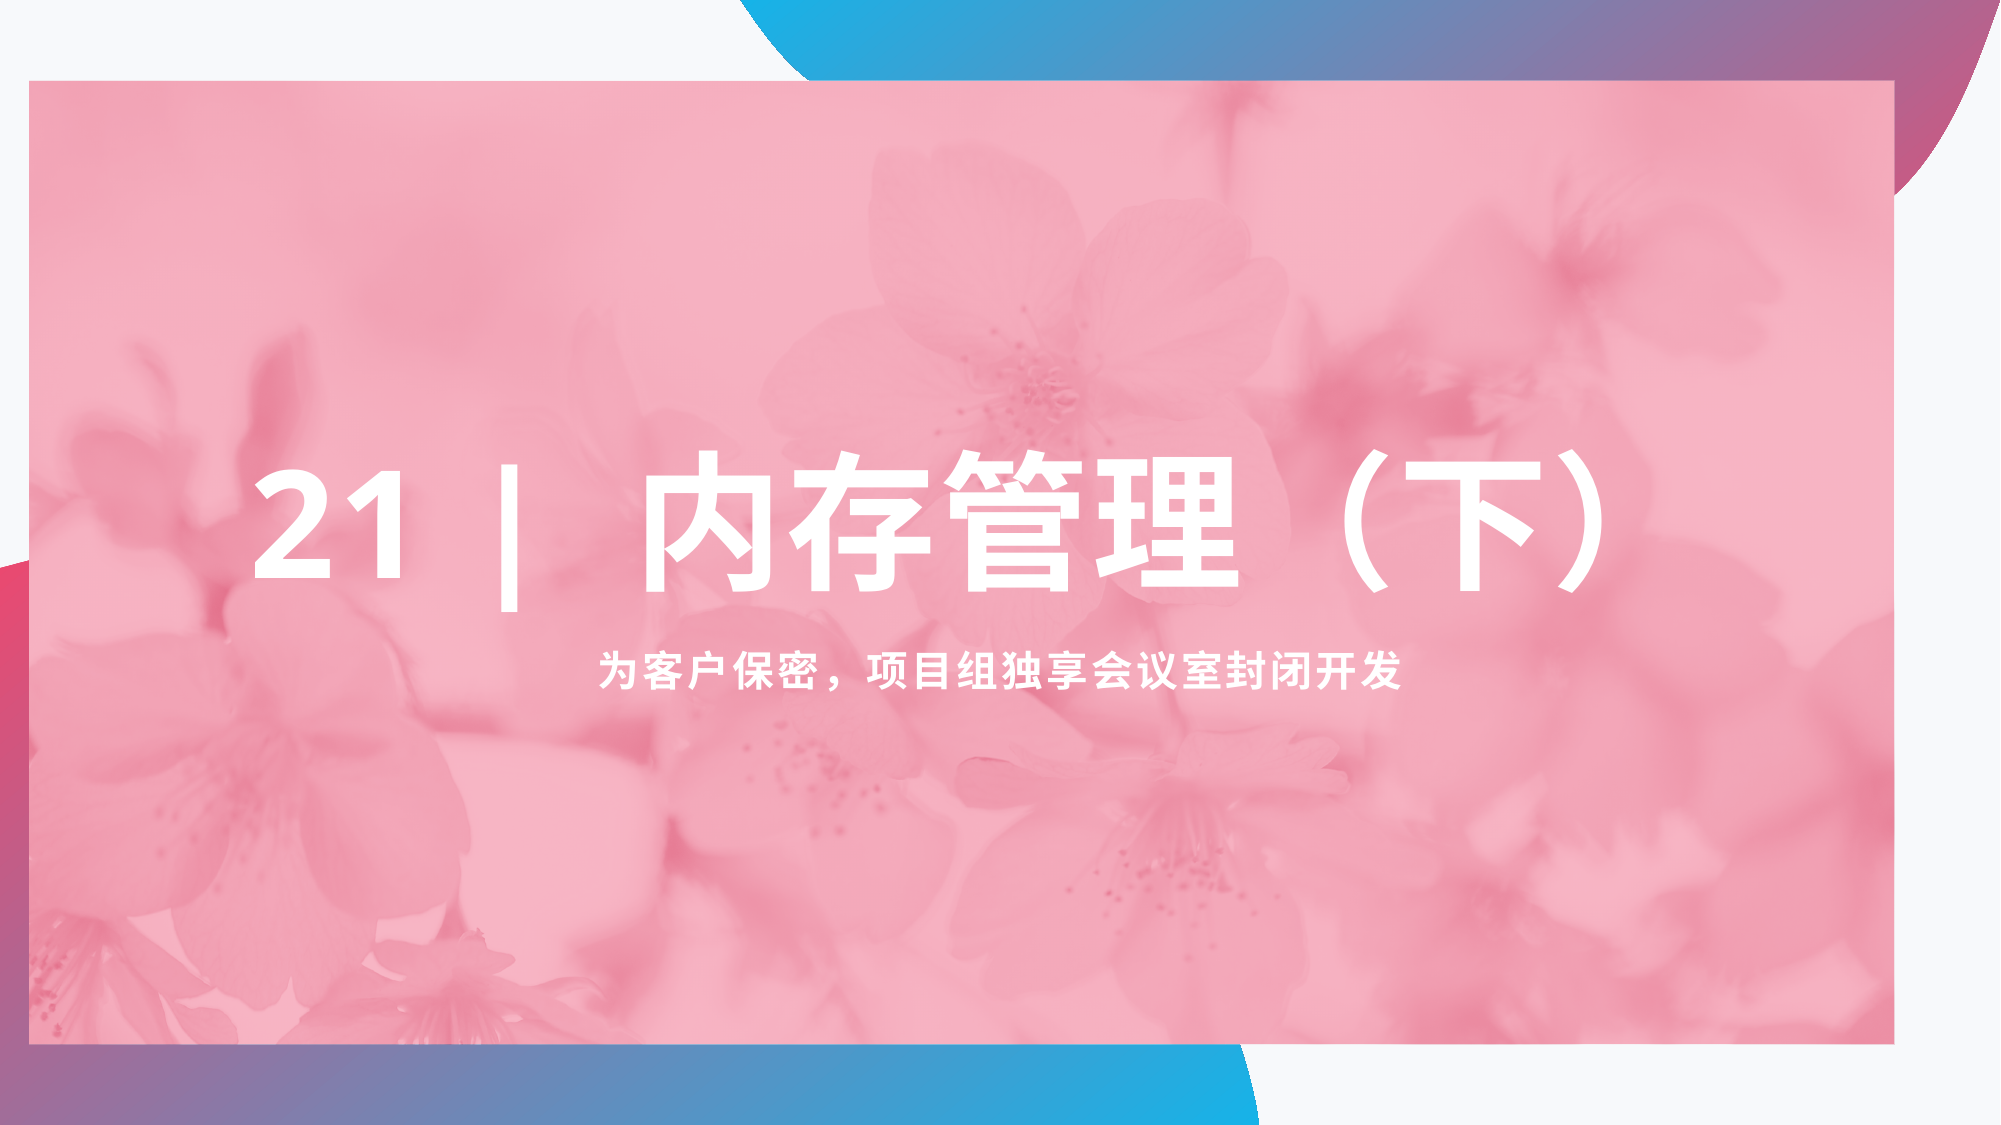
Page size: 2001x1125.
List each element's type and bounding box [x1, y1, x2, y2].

picture [29, 80, 1895, 1045]
